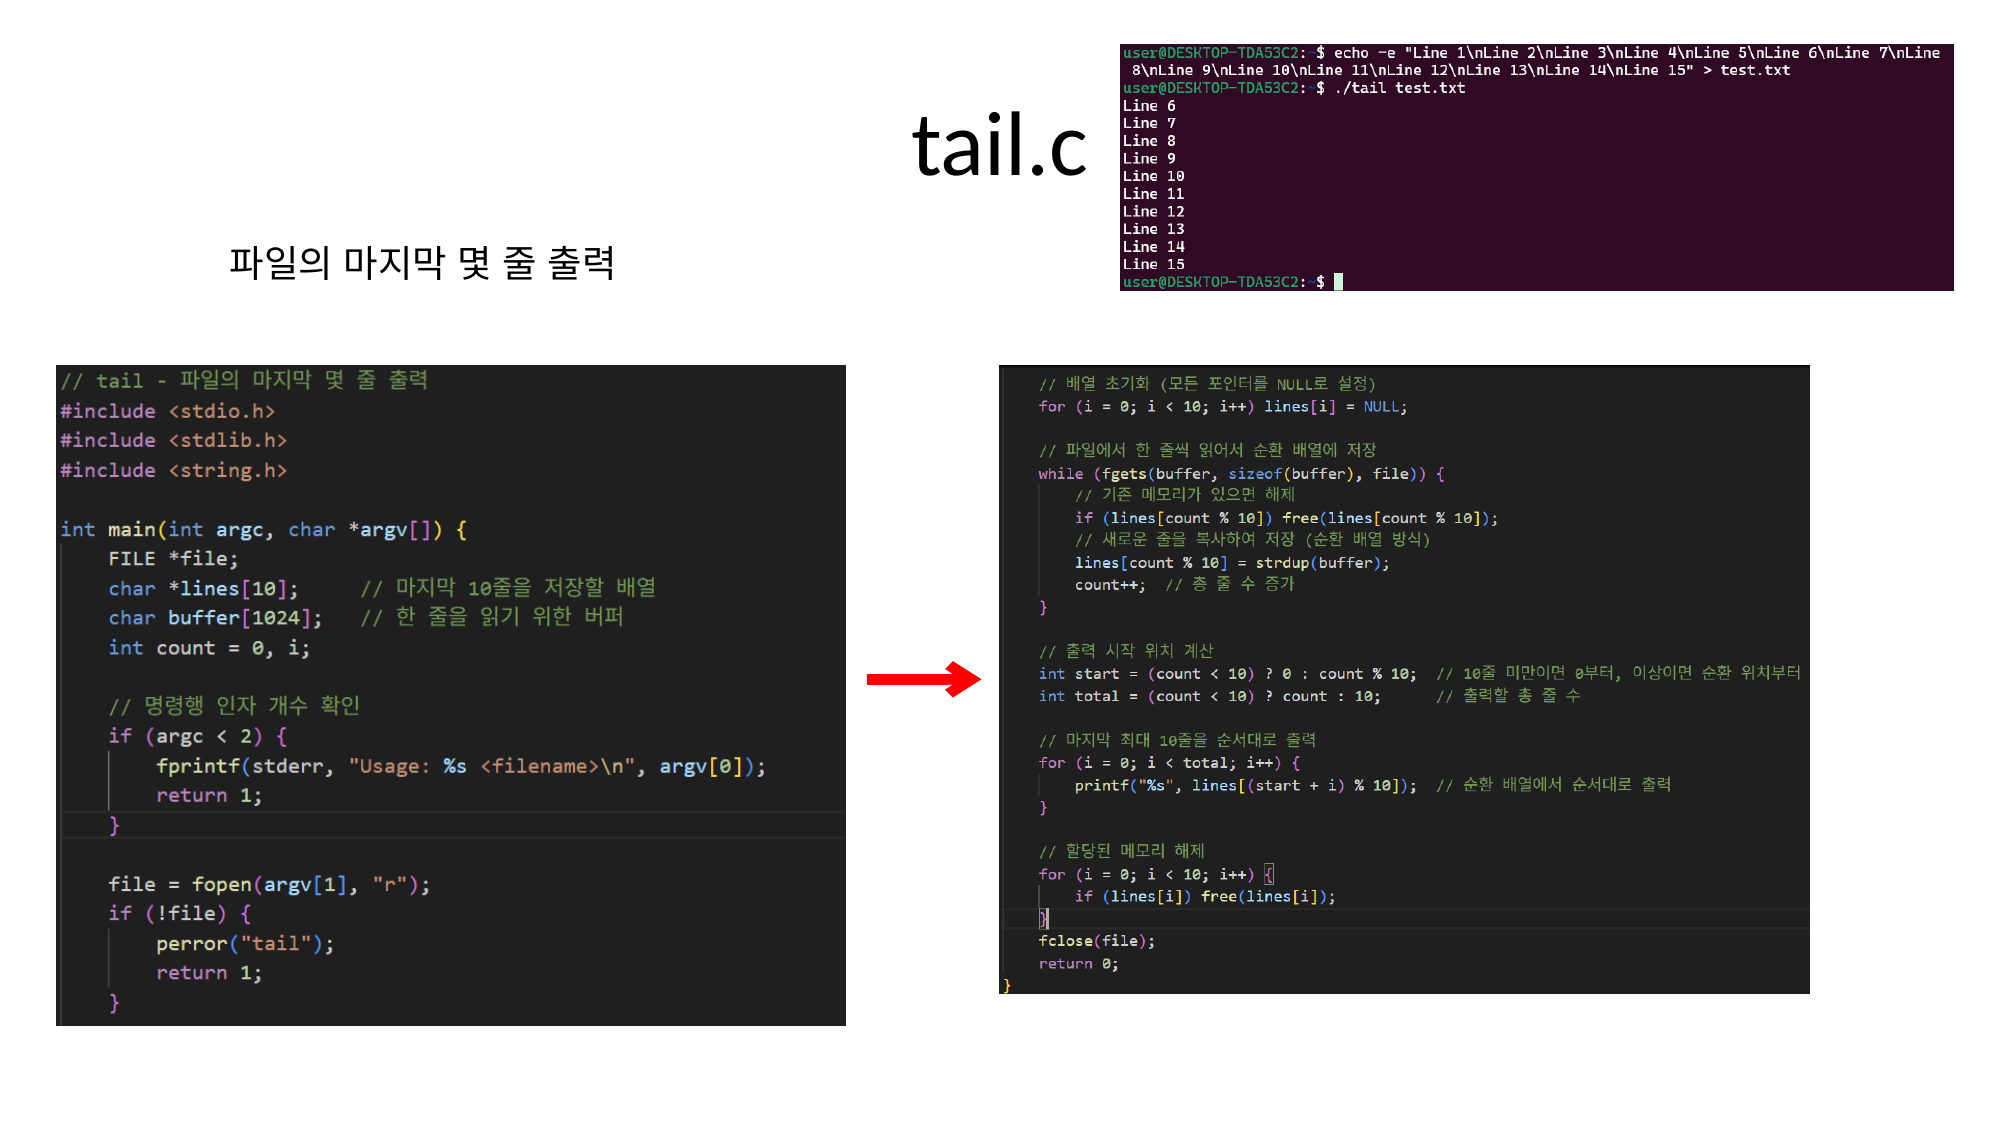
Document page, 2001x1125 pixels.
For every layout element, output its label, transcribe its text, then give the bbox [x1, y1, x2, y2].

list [1119, 44, 1954, 292]
text_box 파일의 마지막 몇 줄 출력 [214, 232, 687, 293]
title tail.c [99, 45, 1115, 233]
picture [999, 364, 1811, 995]
picture [55, 364, 847, 1027]
